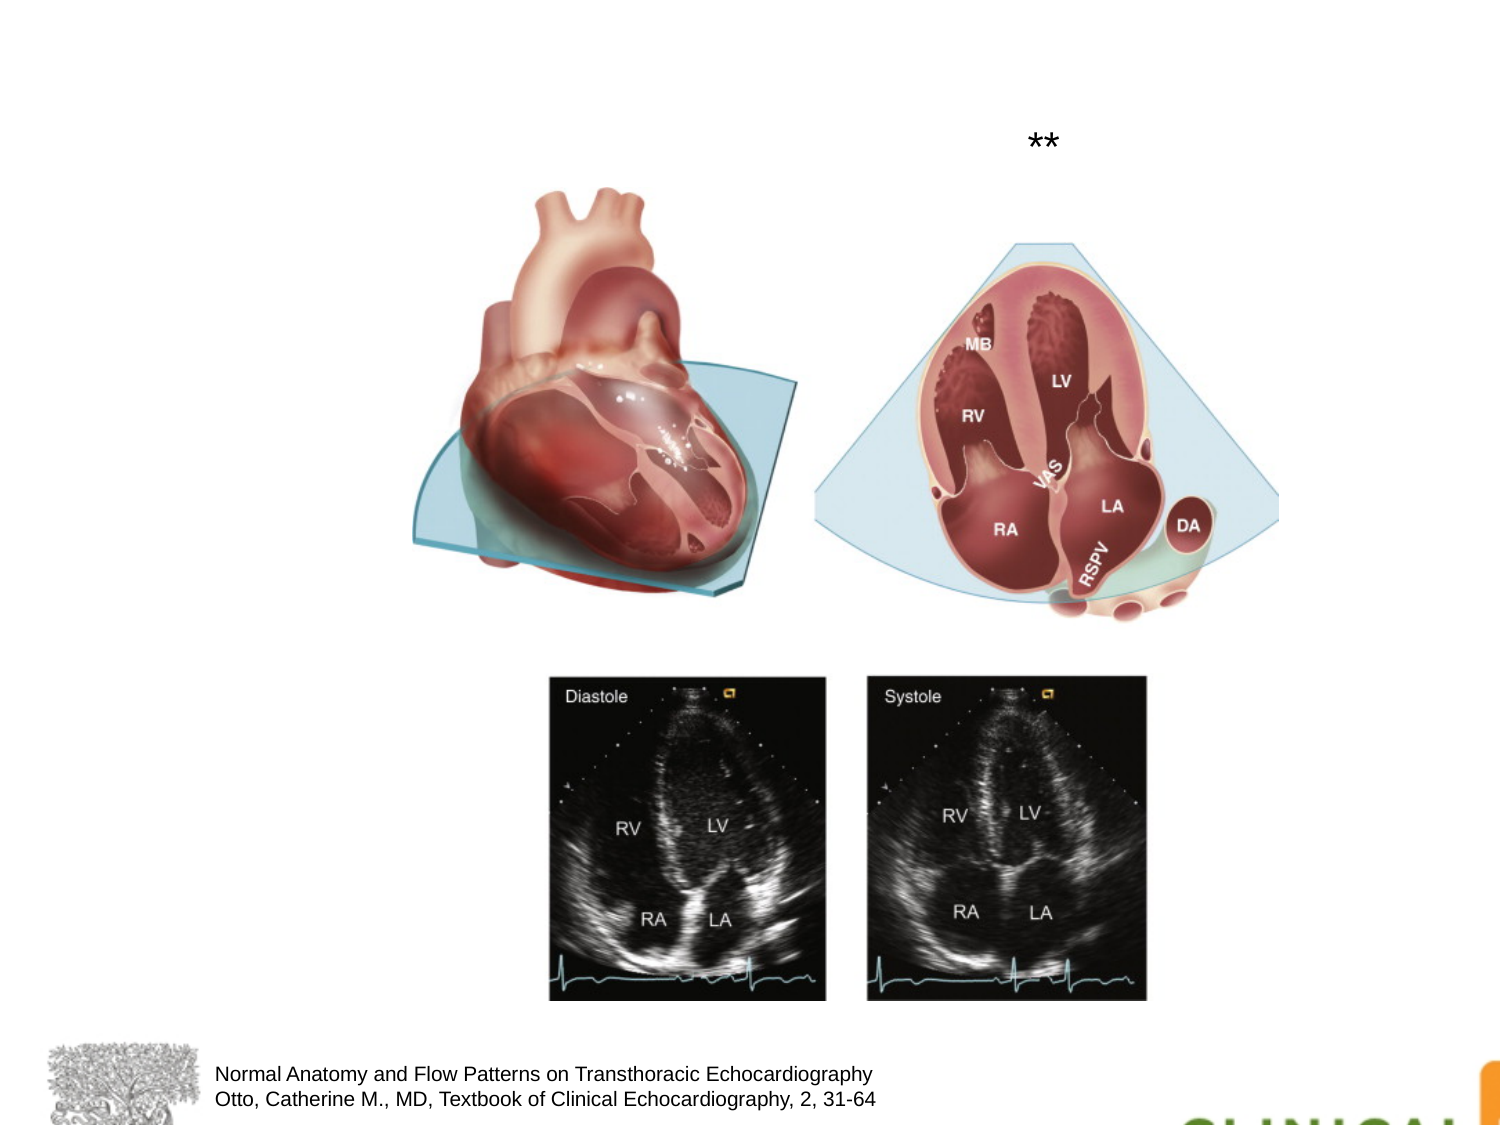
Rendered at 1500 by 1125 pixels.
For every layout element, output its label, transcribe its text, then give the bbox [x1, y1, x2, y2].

text_box ** [1012, 112, 1075, 178]
picture [0, 0, 1500, 1125]
text_box Normal Anatomy and Flow Patterns on Transthoracic Echocardiography Otto, Catherine M., MD, Textbook of Clinical Echocardiography, 2, 31-64 Copyright © 2013 Copyright © 2013, 2009, 2004, 2000, 1995 by Saunders, an imprint of Elsevier Inc. [199, 1028, 1188, 1125]
